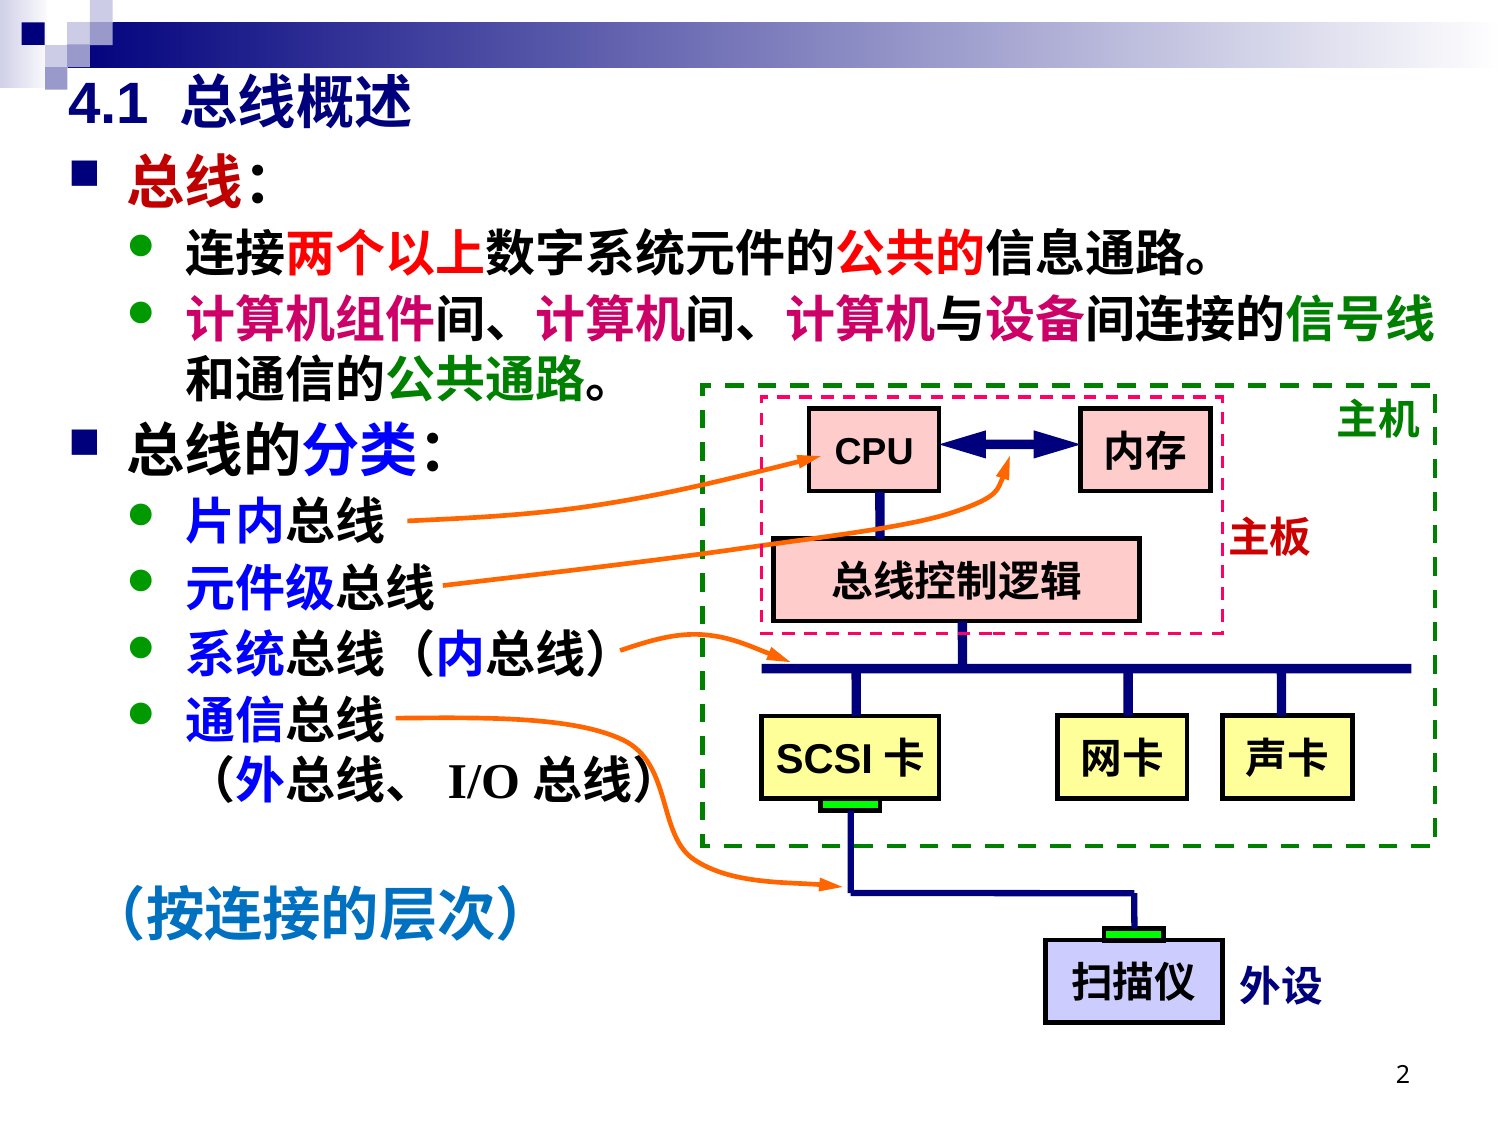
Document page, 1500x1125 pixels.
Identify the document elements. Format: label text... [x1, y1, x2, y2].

slide_number 2 [1074, 1046, 1426, 1101]
text_box [407, 465, 761, 522]
list 总线： 连接两个以上数字系统元件的公共的信息通路。 计算机组件间、计算机间、计算机与设备间连接的信号线和通信的公共通路。 总线的分类： 片内总线 元件级总线 系统总线（内总线） 通信总线 （外总线、I/O总线） [52, 136, 1471, 1083]
text_box [1104, 928, 1164, 941]
text_box [395, 717, 843, 891]
text_box 扫描仪 [1045, 939, 1223, 1023]
title 4.1 总线概述 [52, 62, 1471, 136]
text_box （按连接的层次） [73, 869, 569, 955]
text_box [620, 634, 791, 663]
text_box [761, 396, 1223, 634]
text_box [442, 512, 761, 586]
text_box 主机 [1293, 385, 1436, 451]
text_box 外设 [1210, 952, 1353, 1017]
text_box 主板 [1198, 503, 1341, 568]
text_box [702, 385, 1435, 846]
